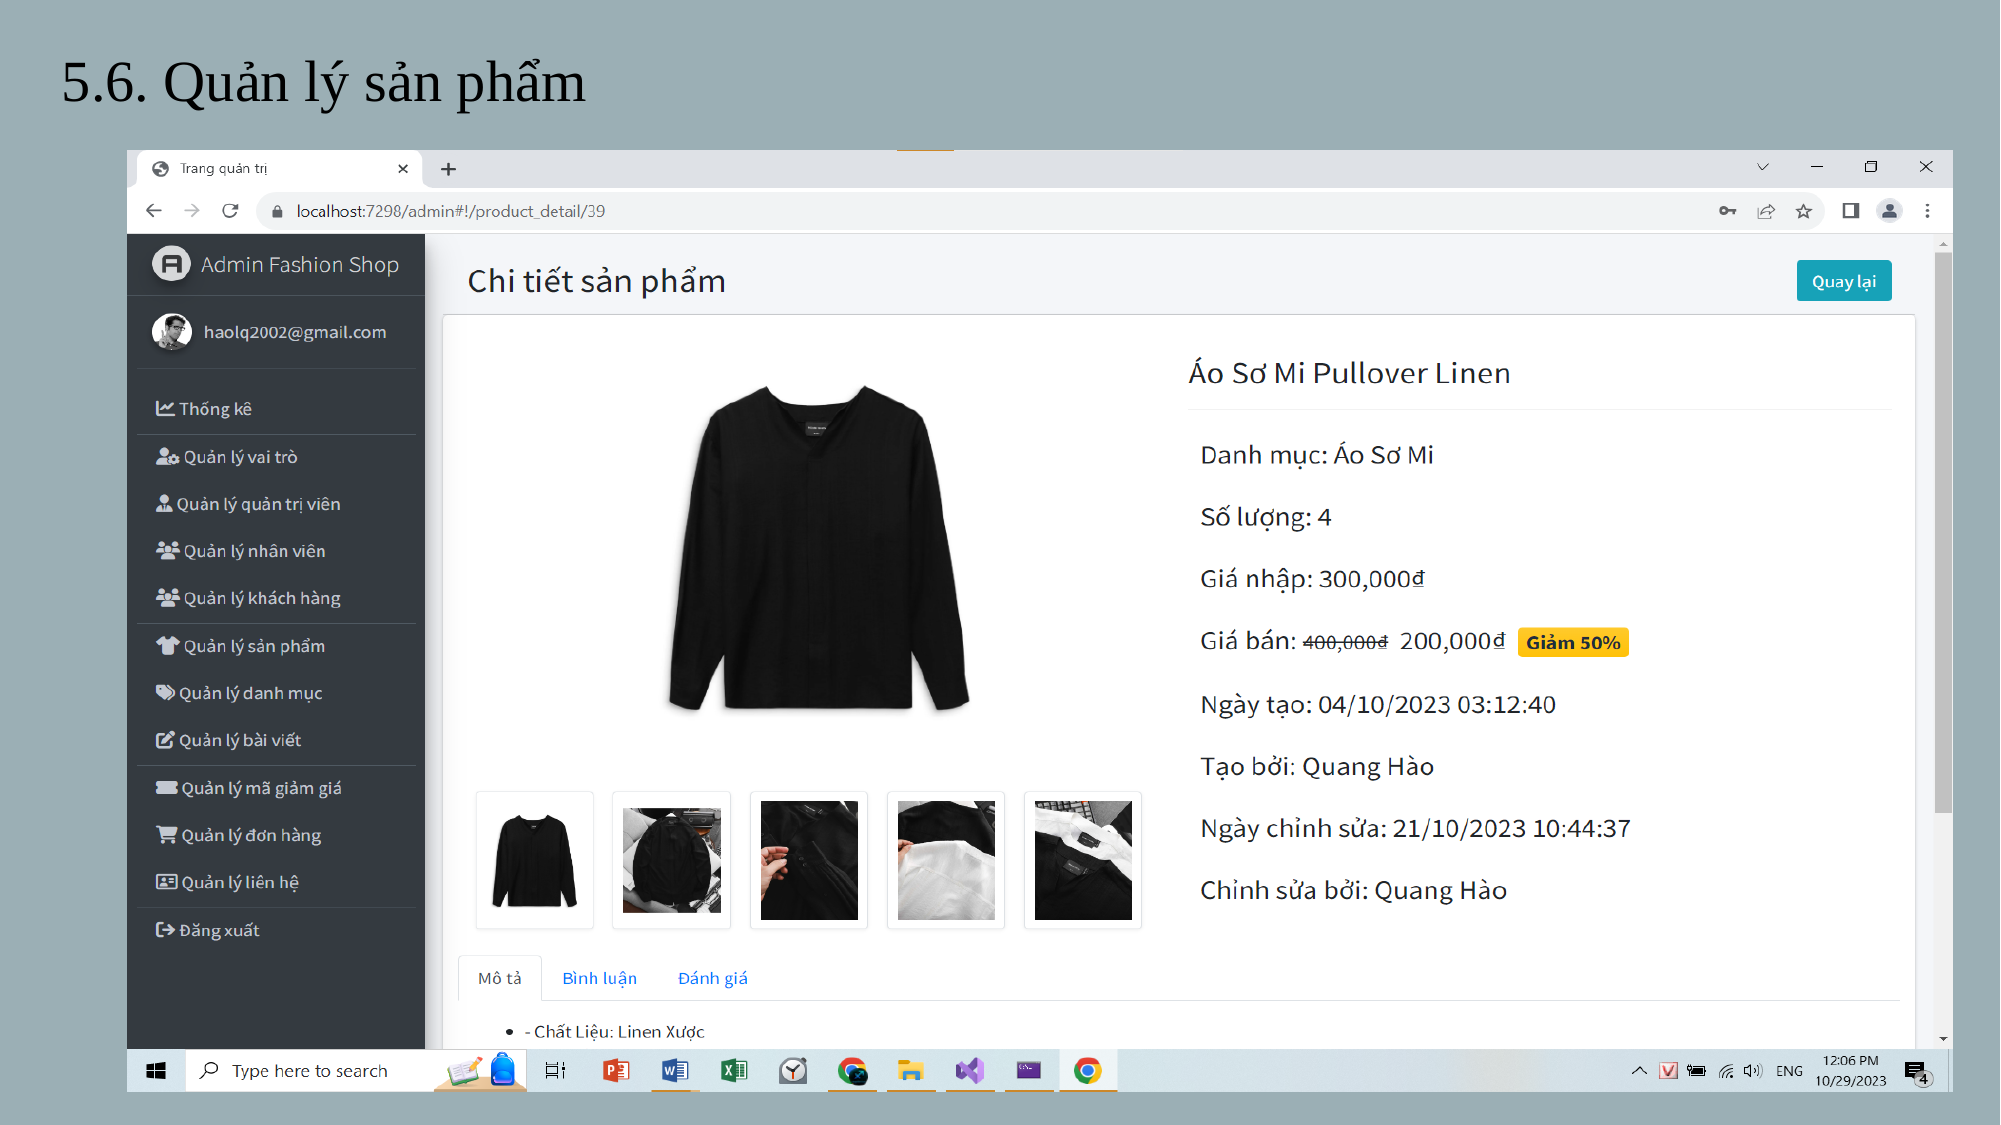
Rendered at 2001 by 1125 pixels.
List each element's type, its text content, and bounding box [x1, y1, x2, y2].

text_box 5.6. Quản lý sản phẩm [47, 35, 602, 121]
picture [126, 150, 1953, 1092]
